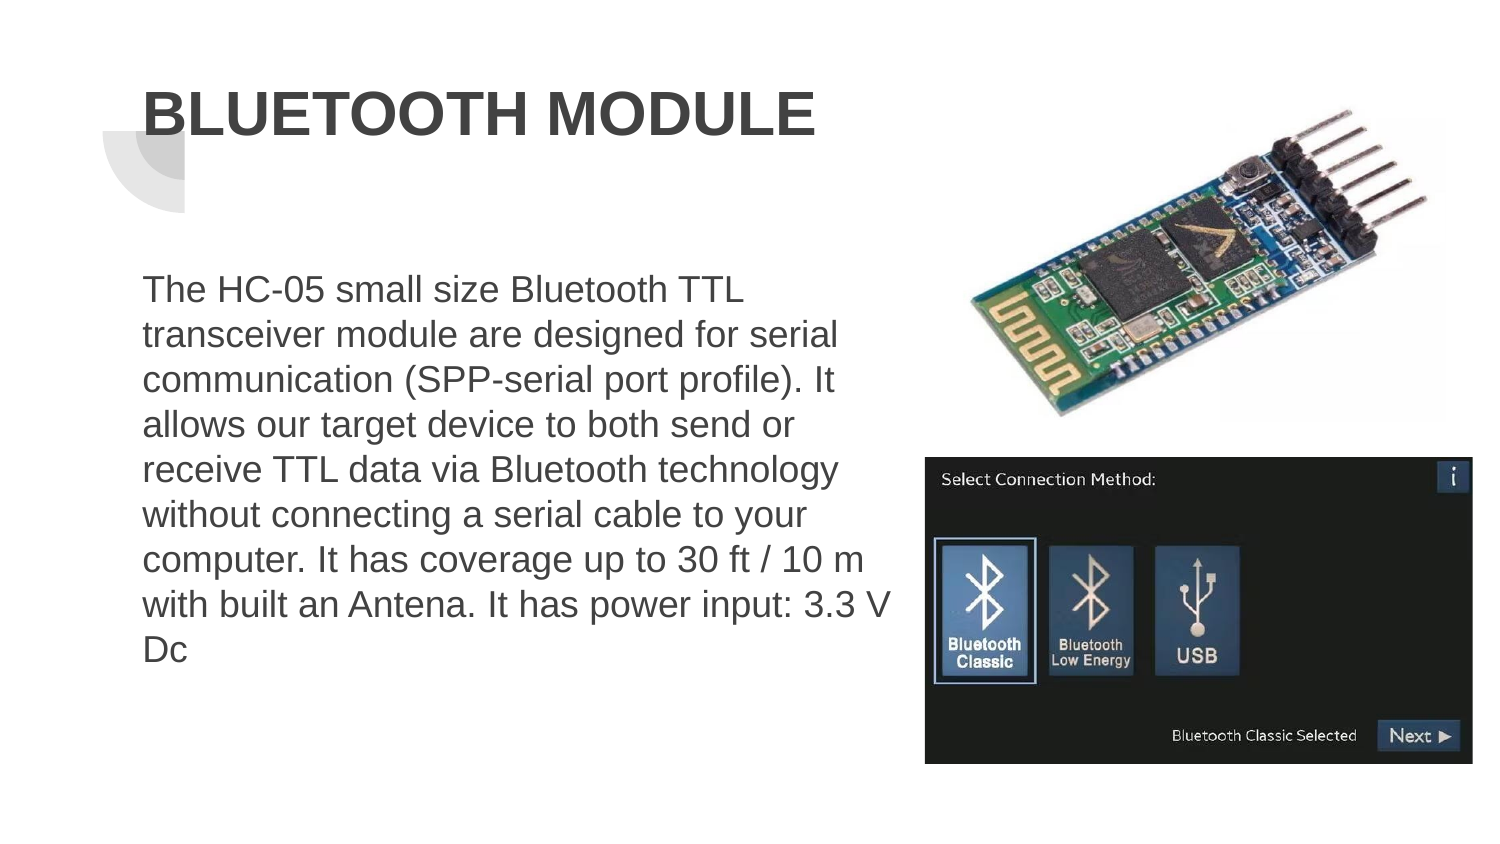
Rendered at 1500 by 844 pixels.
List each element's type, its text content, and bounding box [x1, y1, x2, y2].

list The HC-05 small size Bluetooth TTL transceiver module are designed for serial communication (SPP-serial port profile). It allows our target device to both send or receive TTL data via Bluetooth technology without connecting a serial cable to your computer. It has coverage up to 30 ft / 10 m with built an Antena. It has power input: 3.3 V Dc [127, 250, 930, 732]
picture [951, 80, 1446, 423]
title BLUETOOTH MODULE [127, 66, 1320, 171]
text_box [924, 457, 1473, 764]
